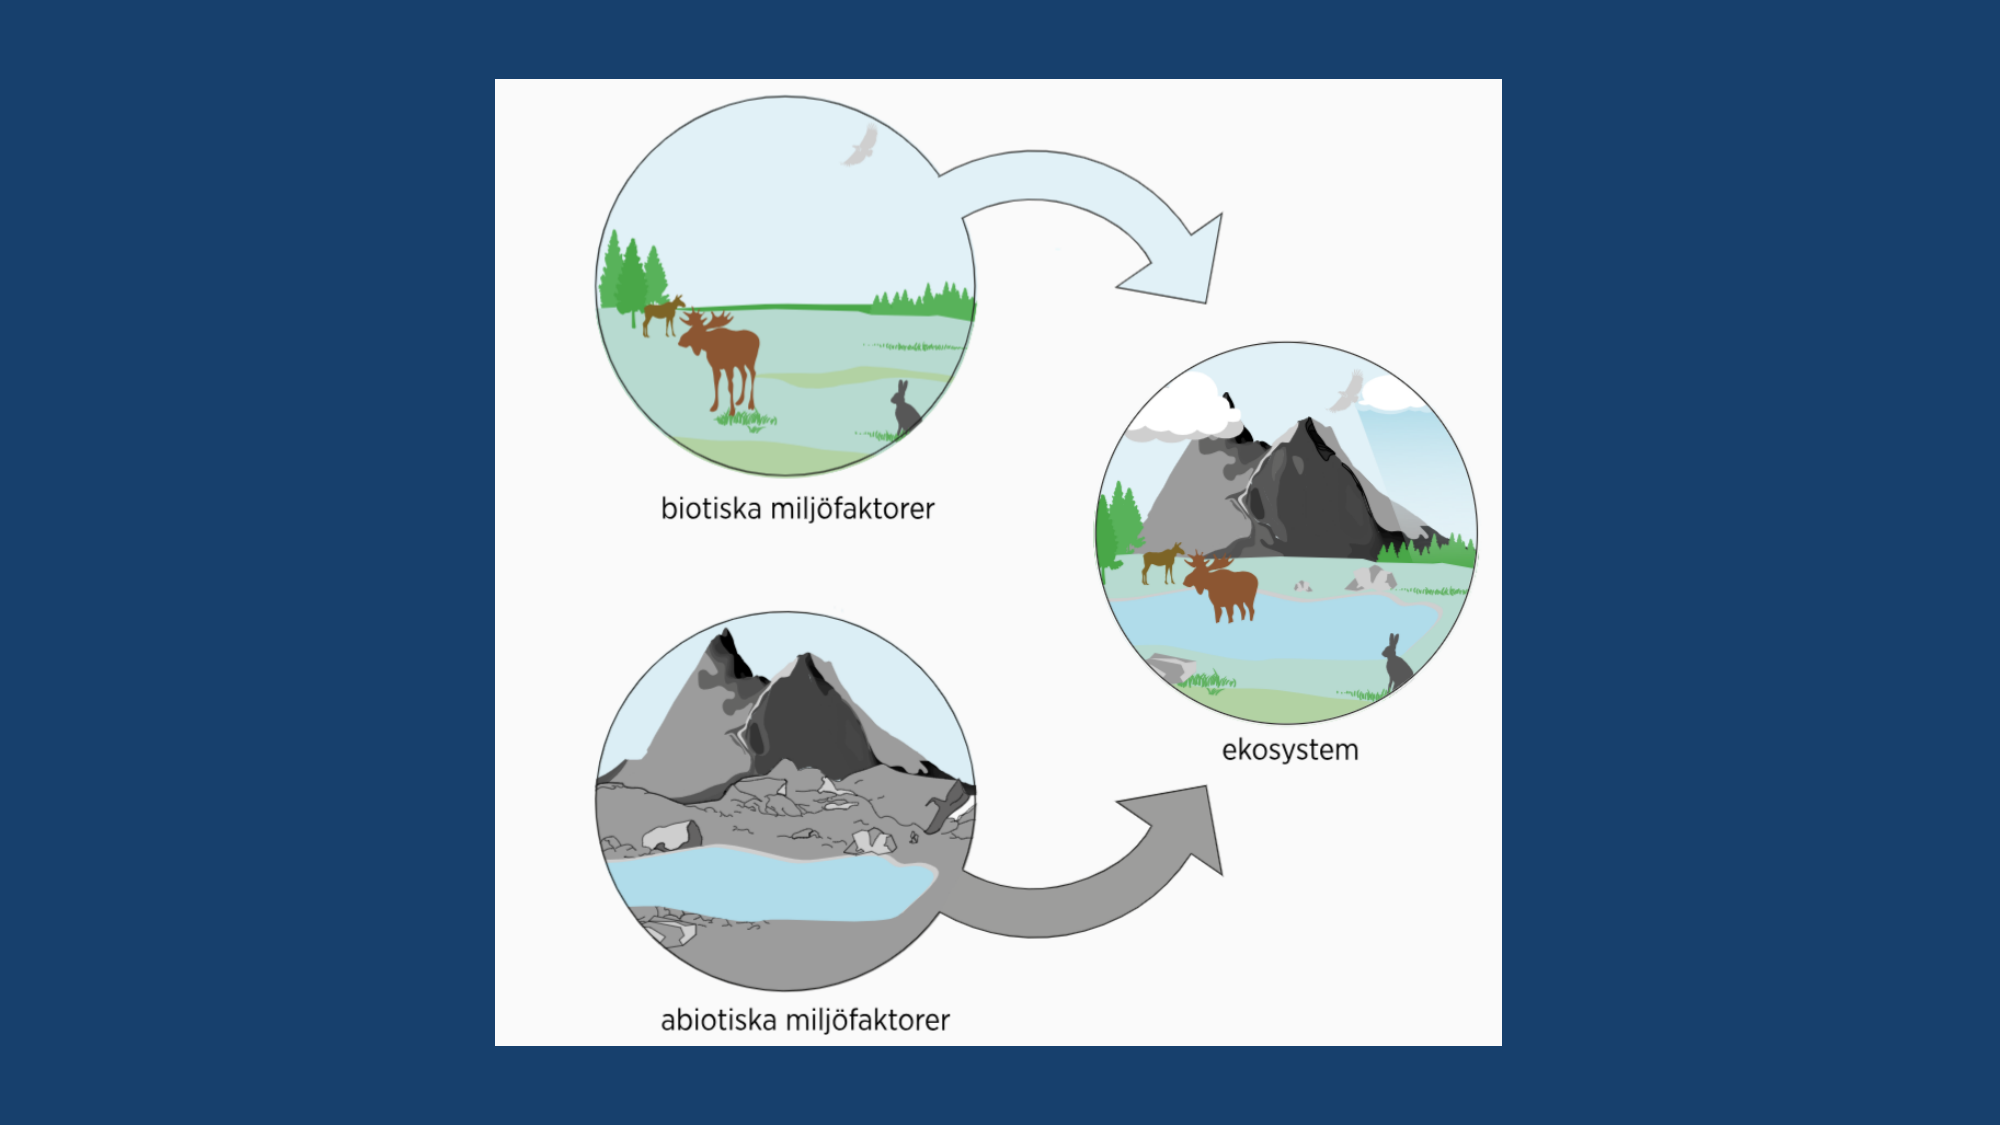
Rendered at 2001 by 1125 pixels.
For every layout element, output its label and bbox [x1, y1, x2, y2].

picture [495, 79, 1503, 1047]
